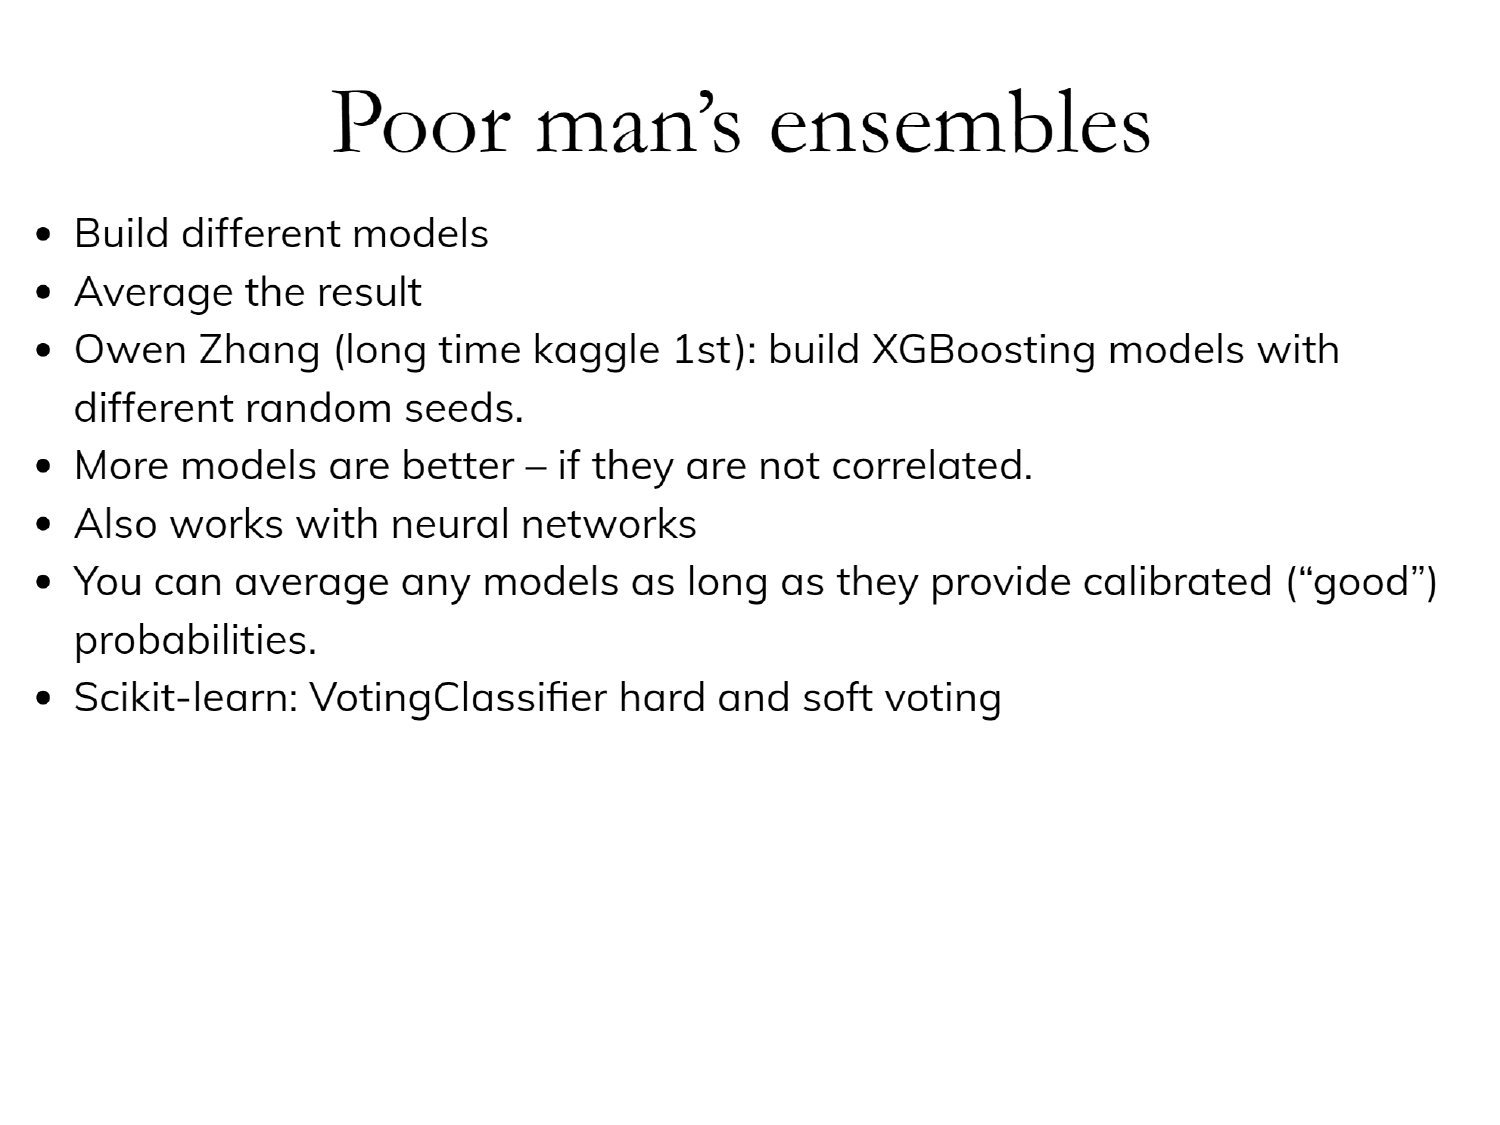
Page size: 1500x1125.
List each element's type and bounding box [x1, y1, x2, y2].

picture [0, 59, 1500, 767]
